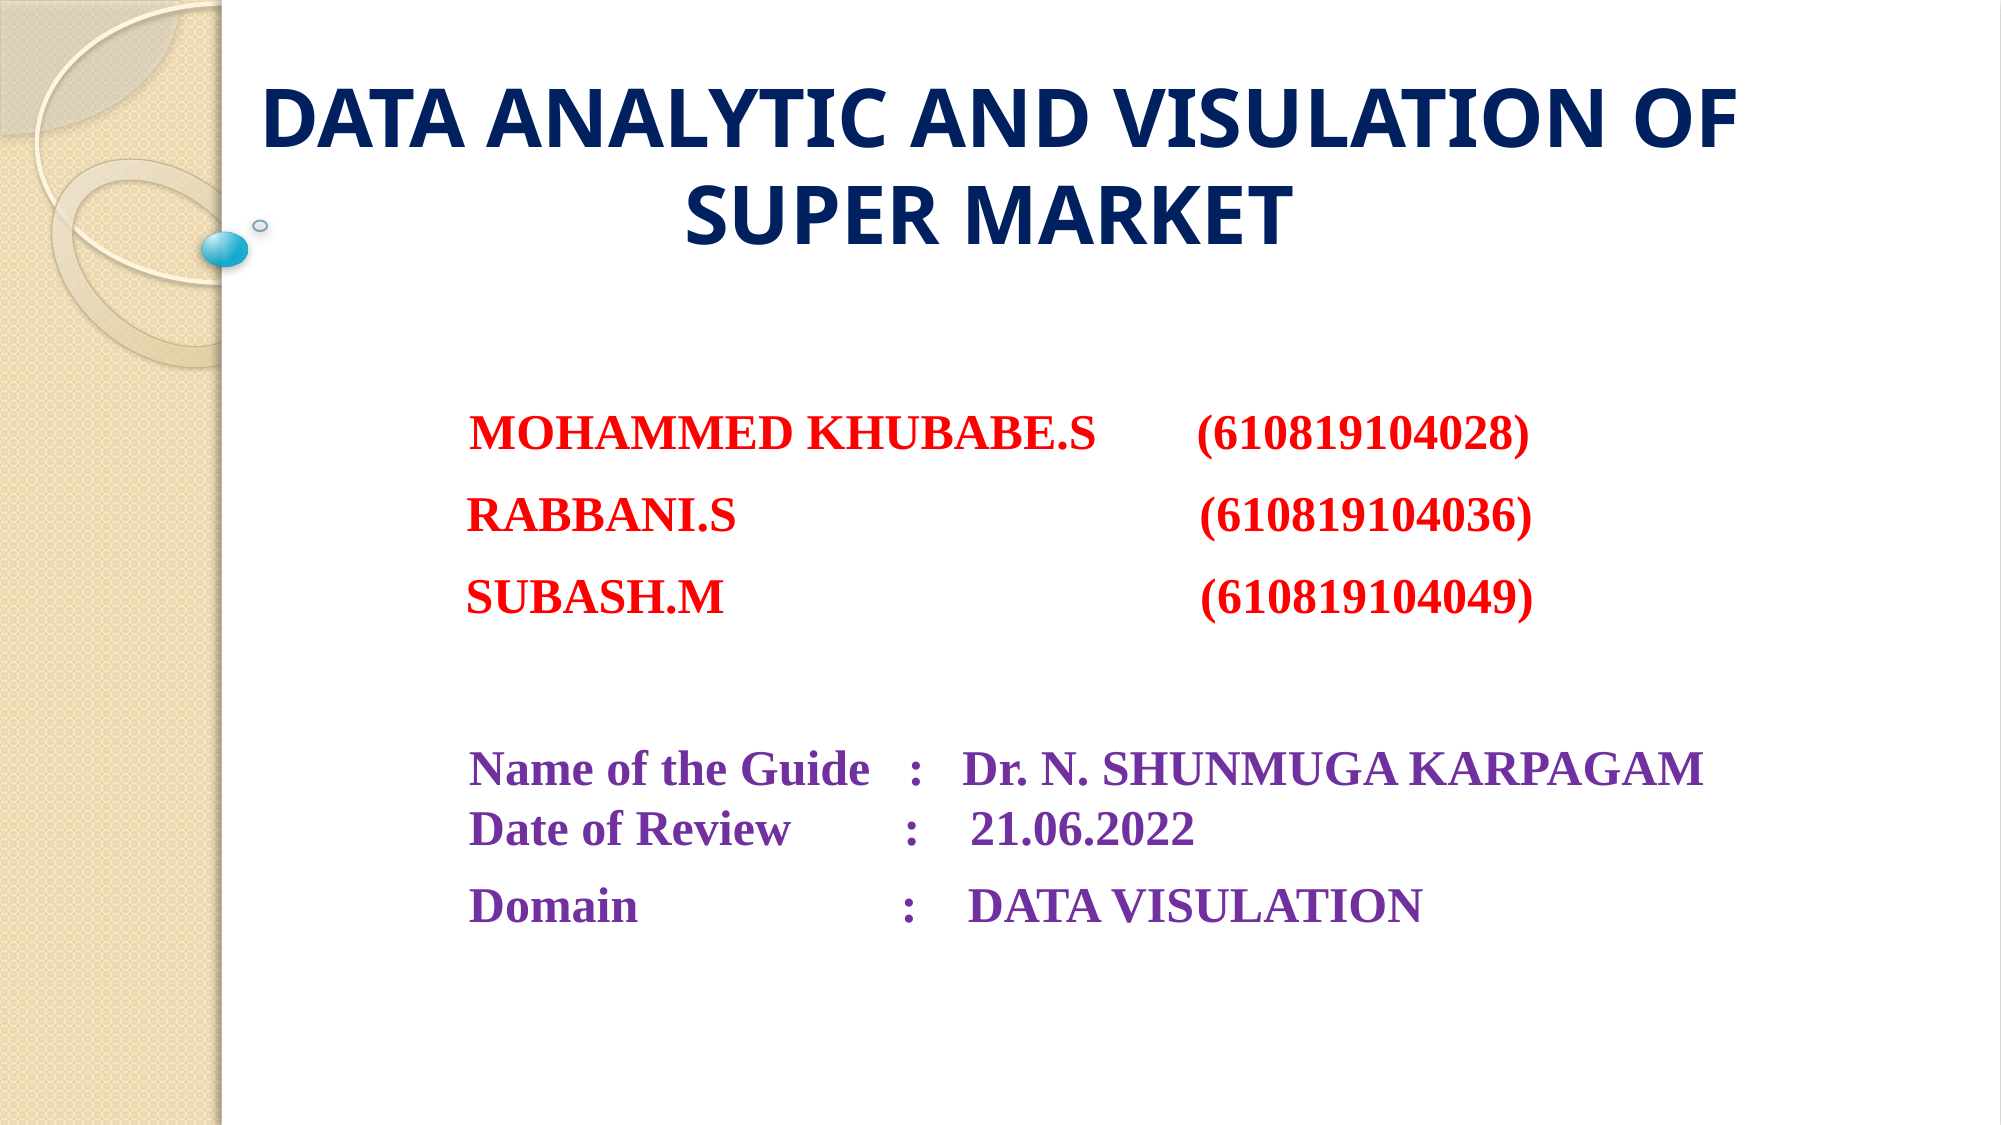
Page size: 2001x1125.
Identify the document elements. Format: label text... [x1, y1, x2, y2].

text_box DATA ANALYTIC AND VISULATION OF SUPER MARKET [190, 58, 1810, 269]
text_box Name of the Guide : Dr. N. SHUNMUGA KARPAGAM Date of Review : 21.06.2022 Domain : DATA VISULATION [452, 710, 1795, 941]
text_box MOHAMMED KHUBABE.S (610819104028) RABBANI.S (610819104036) SUBASH.M (610819104049) [390, 375, 1610, 631]
